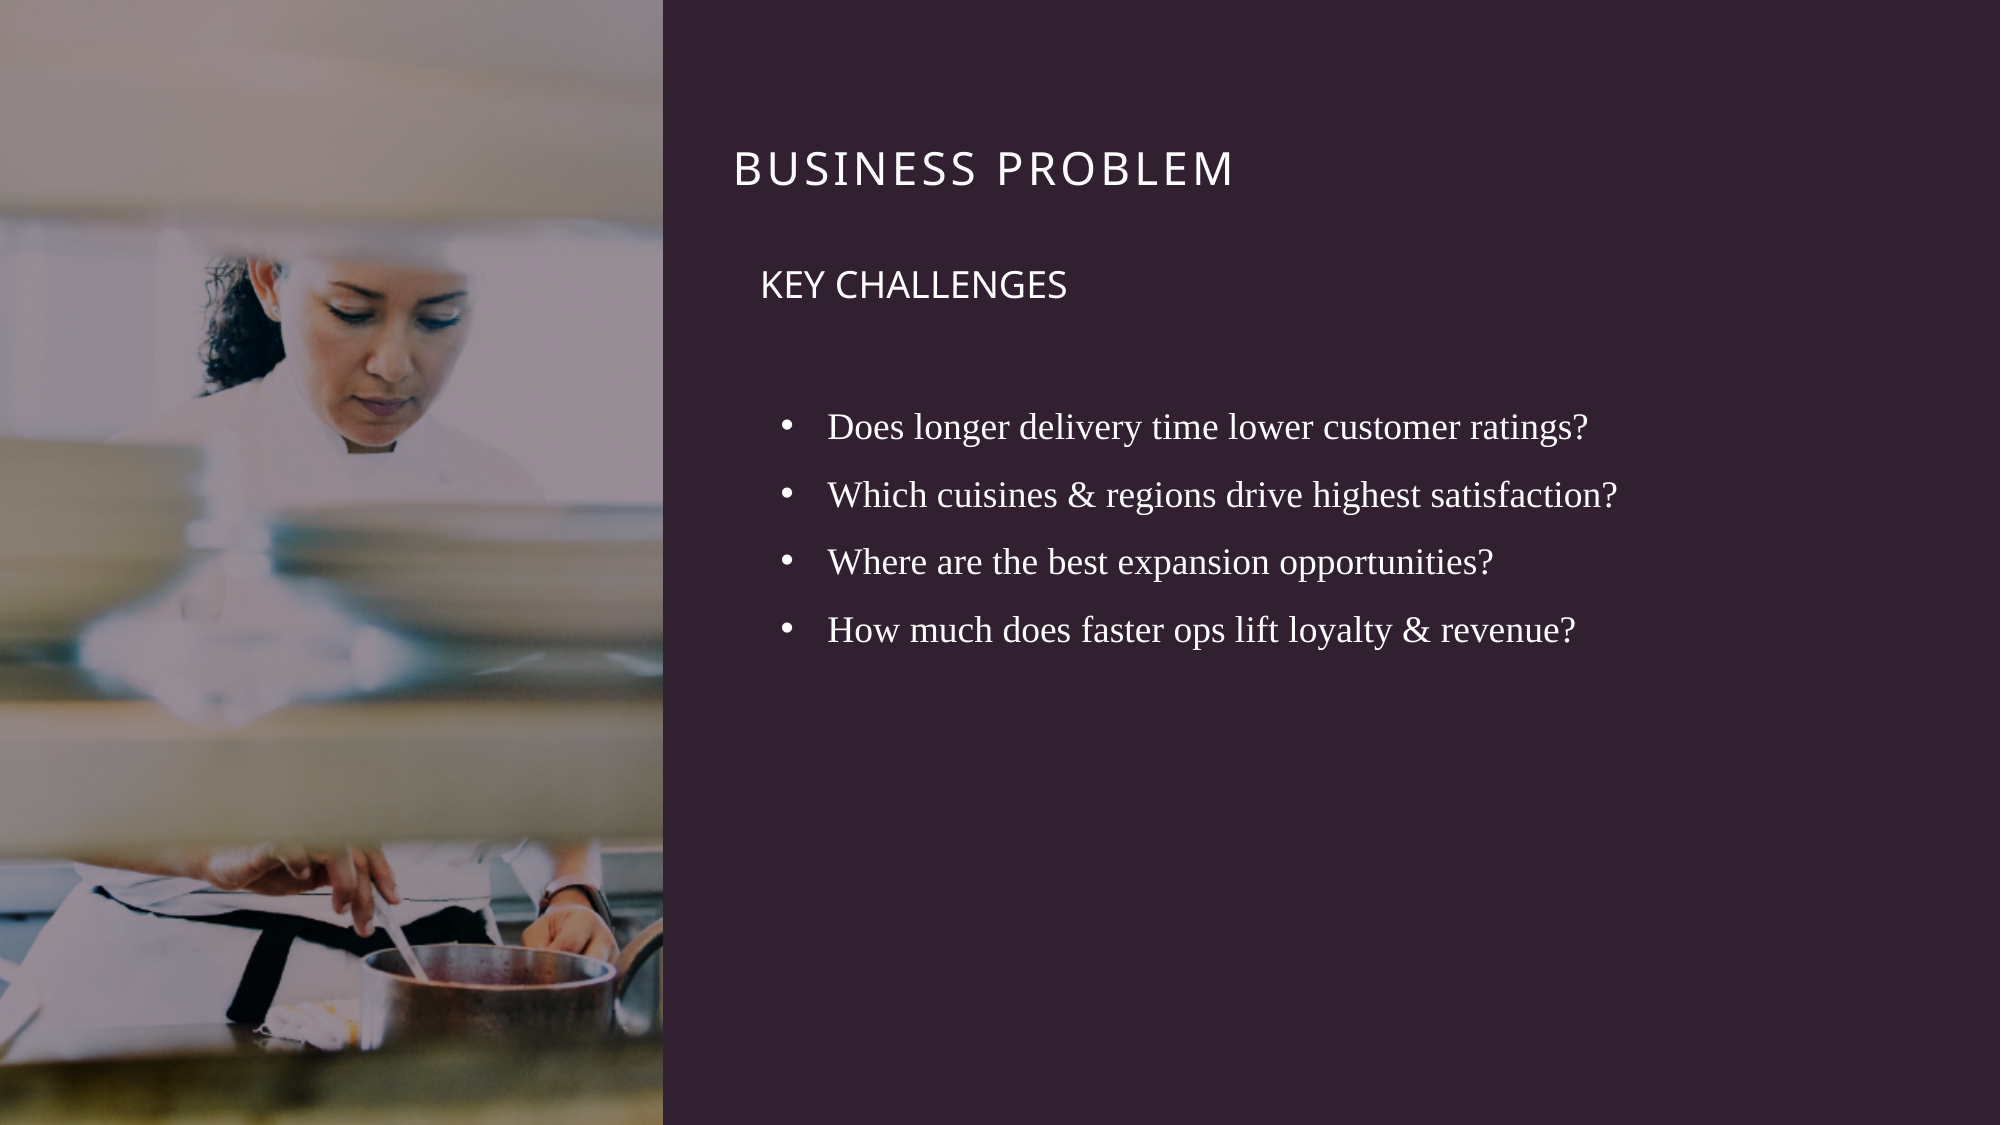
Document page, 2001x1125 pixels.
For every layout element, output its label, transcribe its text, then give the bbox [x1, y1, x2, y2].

title BUSINESS Problem [717, 146, 1554, 196]
picture [0, 0, 663, 1125]
text_box KEY CHALLENGES [745, 253, 1083, 314]
text_box Does longer delivery time lower customer ratings? Which cuisines & regions drive highest satisfaction? Where are the best expansion opportunities? How much does faster ops lift loyalty & revenue? [765, 372, 1635, 702]
